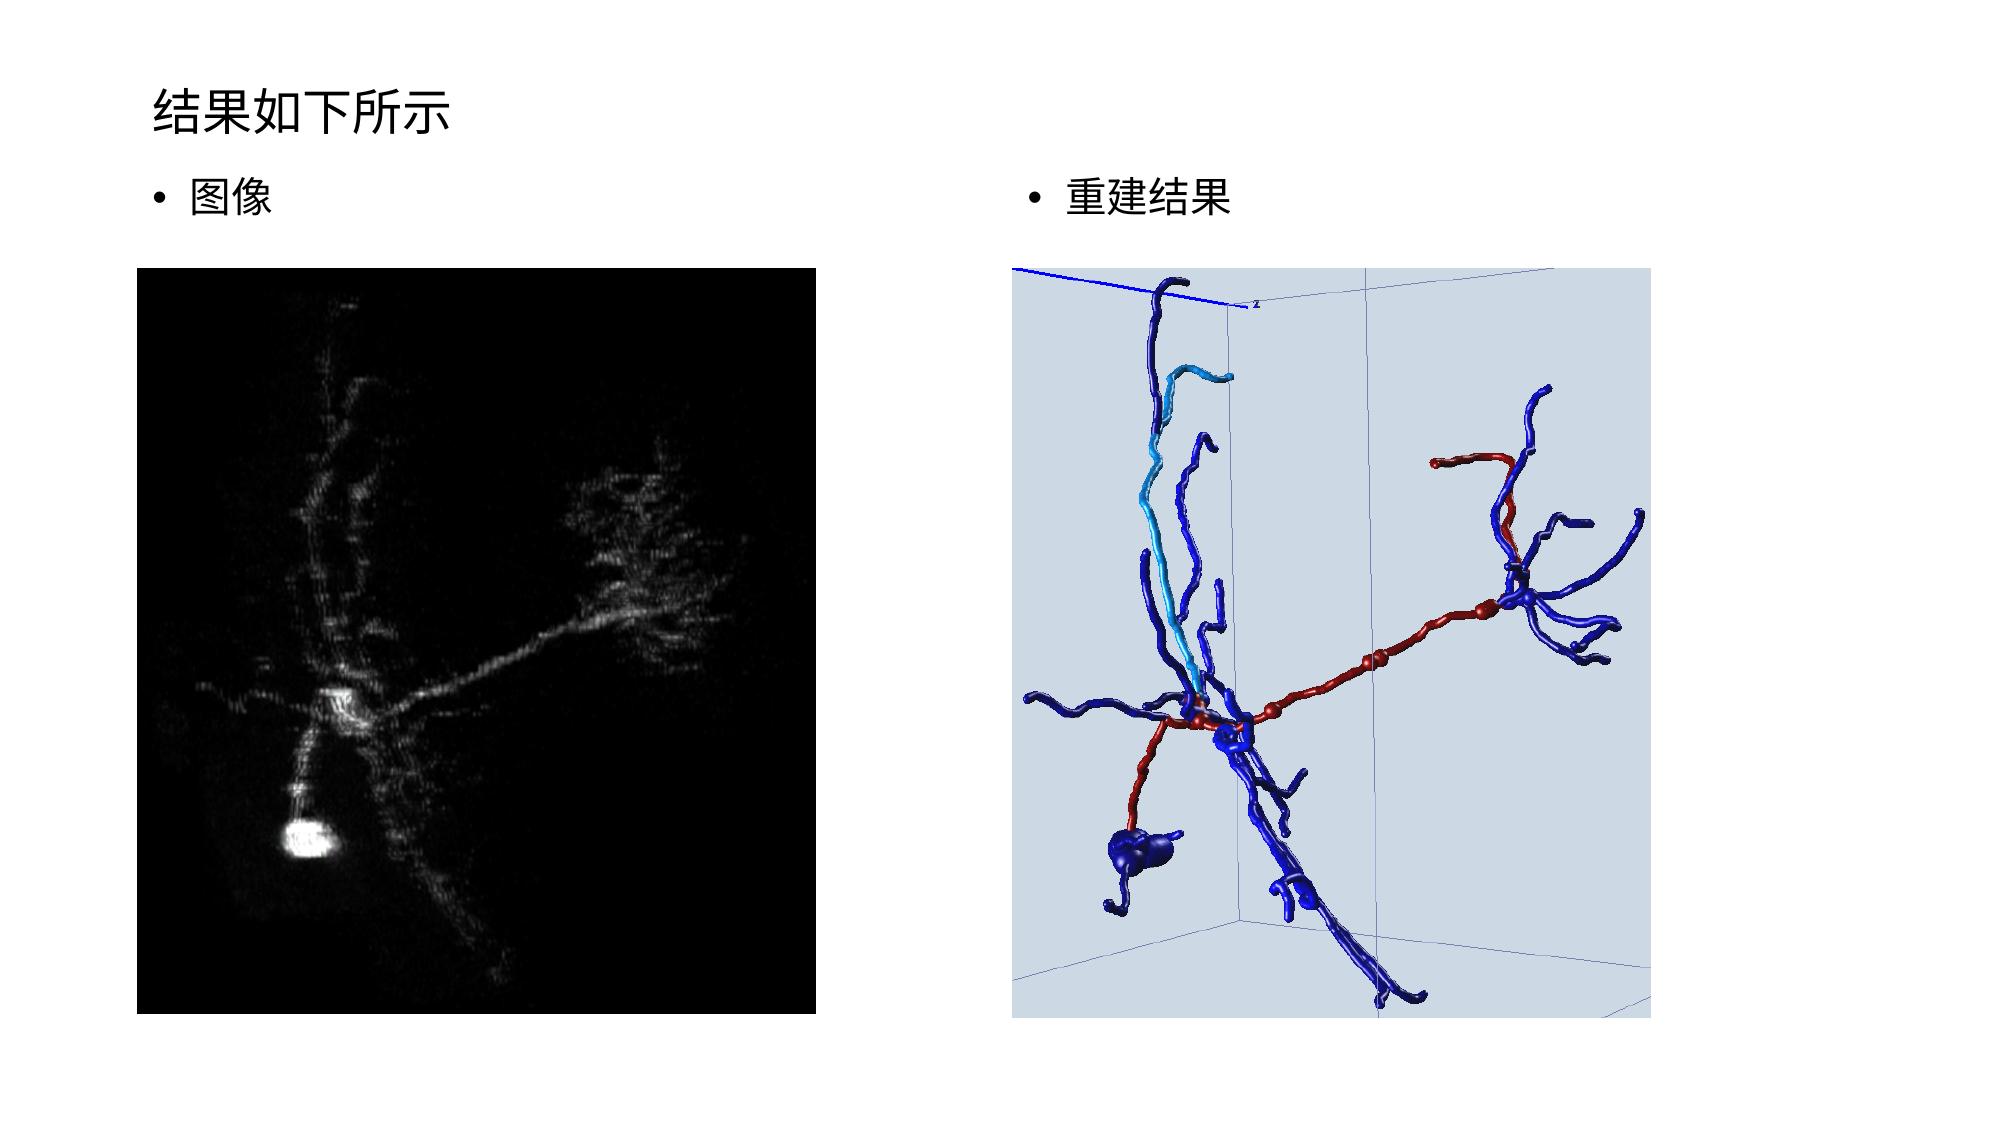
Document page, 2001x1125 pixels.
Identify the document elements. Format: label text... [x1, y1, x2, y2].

list 图像 [137, 169, 988, 1014]
title 结果如下所示 [137, 59, 1863, 170]
picture [1012, 268, 1651, 1018]
picture [137, 268, 816, 1014]
list 重建结果 [1012, 169, 1863, 1014]
